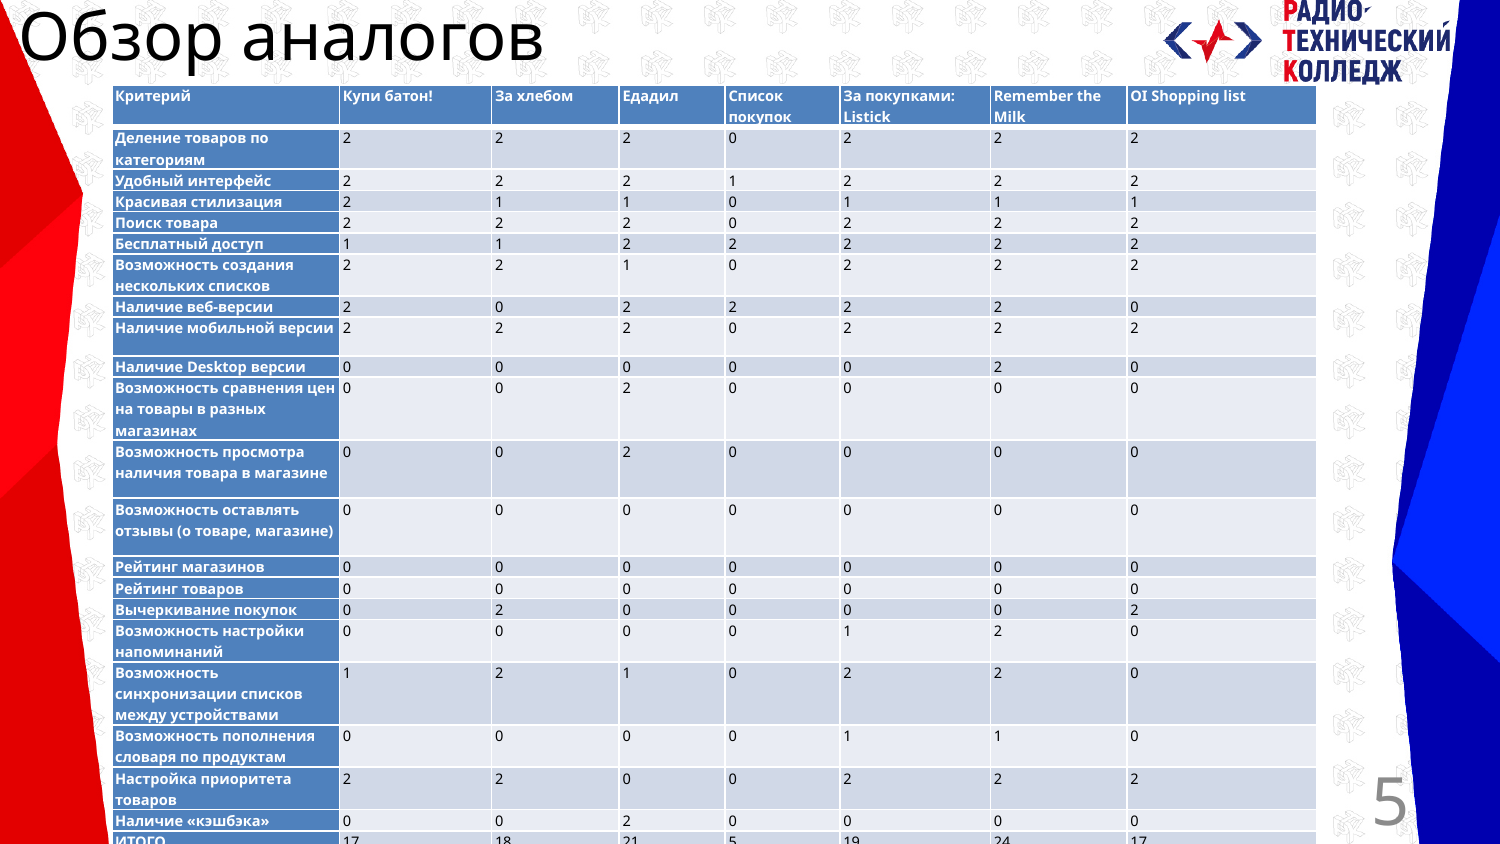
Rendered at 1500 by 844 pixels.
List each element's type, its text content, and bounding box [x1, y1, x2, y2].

table_cell 2 [340, 768, 491, 809]
table_cell 2 [1128, 318, 1316, 355]
table_cell Наличие Desktop версии [113, 357, 339, 376]
table_cell 0 [340, 578, 491, 598]
table_cell 2 [620, 297, 724, 316]
table_cell 0 [841, 441, 990, 497]
table_cell Удобный интерфейс [113, 170, 339, 190]
table_cell 5 [726, 832, 839, 844]
table_cell 0 [841, 599, 990, 619]
table_cell 17 [1128, 832, 1316, 844]
table_cell 0 [991, 499, 1126, 555]
table_cell 2 [340, 297, 491, 316]
table_cell 2 [991, 255, 1126, 295]
table_cell 2 [841, 297, 990, 316]
table_cell Рейтинг магазинов [113, 557, 339, 576]
table_cell ИТОГО [113, 832, 339, 844]
table_cell 0 [726, 768, 839, 809]
table_cell Красивая стилизация [113, 191, 339, 211]
table_cell 0 [991, 578, 1126, 598]
table_cell 2 [991, 297, 1126, 316]
table_cell 0 [492, 441, 618, 497]
table_cell Возможность синхронизации списков между устройствами [113, 663, 339, 724]
table_cell 0 [1128, 499, 1316, 555]
table_cell 2 [620, 212, 724, 232]
table_cell 0 [841, 357, 990, 376]
table_cell 0 [492, 578, 618, 598]
table_cell 2 [620, 378, 724, 439]
table_cell 2 [841, 663, 990, 724]
table_cell 0 [726, 255, 839, 295]
table_cell 0 [492, 378, 618, 439]
table_cell 2 [340, 255, 491, 295]
table_cell 0 [1128, 726, 1316, 766]
table_cell 0 [841, 578, 990, 598]
table_cell 2 [1128, 255, 1316, 295]
table_cell 1 [340, 234, 491, 253]
table_cell 1 [991, 191, 1126, 211]
table_header OI Shopping list [1128, 86, 1316, 124]
table_cell 0 [726, 726, 839, 766]
table_cell Деление товаров по категориям [113, 130, 339, 168]
table_cell 0 [492, 357, 618, 376]
table_cell 0 [1128, 557, 1316, 576]
table_cell 2 [841, 318, 990, 355]
table_cell 0 [726, 441, 839, 497]
table_cell 0 [991, 557, 1126, 576]
table_cell 2 [841, 234, 990, 253]
table_cell 24 [991, 832, 1126, 844]
table_cell 0 [726, 578, 839, 598]
table_cell 0 [1128, 620, 1316, 661]
table_cell Рейтинг товаров [113, 578, 339, 598]
table_cell 19 [841, 832, 990, 844]
table_cell 0 [1128, 578, 1316, 598]
table_cell Вычеркивание покупок [113, 599, 339, 619]
table_cell 0 [726, 620, 839, 661]
table_cell 0 [620, 599, 724, 619]
table_cell 0 [726, 212, 839, 232]
table_header За хлебом [492, 86, 618, 124]
table_cell 2 [1128, 130, 1316, 168]
table_cell 2 [841, 768, 990, 809]
table_cell 2 [620, 810, 724, 830]
table_header Список покупок [726, 86, 839, 124]
table_cell 2 [841, 255, 990, 295]
table_cell 0 [340, 810, 491, 830]
table_cell 2 [991, 768, 1126, 809]
table_cell 2 [492, 318, 618, 355]
table_cell 0 [841, 557, 990, 576]
table_cell 2 [991, 357, 1126, 376]
table_cell 2 [492, 255, 618, 295]
table_cell Наличие веб-версии [113, 297, 339, 316]
table_cell 0 [340, 620, 491, 661]
table_cell 0 [1128, 441, 1316, 497]
table_cell Возможность пополнения словаря по продуктам [113, 726, 339, 766]
table_cell 0 [620, 499, 724, 555]
table_cell 2 [991, 663, 1126, 724]
table_cell 2 [492, 663, 618, 724]
table_cell 0 [620, 620, 724, 661]
table_cell 0 [1128, 663, 1316, 724]
table_cell 1 [841, 191, 990, 211]
table_cell 2 [340, 191, 491, 211]
table_cell 0 [620, 726, 724, 766]
table_cell 2 [1128, 768, 1316, 809]
table_cell 0 [620, 768, 724, 809]
table_cell 0 [620, 578, 724, 598]
table_cell 0 [492, 726, 618, 766]
table_cell 1 [620, 663, 724, 724]
table_cell 2 [841, 130, 990, 168]
table_cell 2 [340, 318, 491, 355]
table_cell 2 [1128, 234, 1316, 253]
table_cell 1 [841, 726, 990, 766]
table_cell 1 [340, 663, 491, 724]
table_cell 1 [620, 191, 724, 211]
table_cell 18 [492, 832, 618, 844]
table_cell 2 [620, 170, 724, 190]
table_cell 0 [492, 297, 618, 316]
table_cell Наличие «кэшбэка» [113, 810, 339, 830]
table_cell 0 [726, 191, 839, 211]
table_cell 2 [991, 620, 1126, 661]
table_cell 0 [492, 620, 618, 661]
table_cell 0 [492, 499, 618, 555]
table_cell 1 [1128, 191, 1316, 211]
table_cell 2 [620, 234, 724, 253]
table_cell 0 [620, 357, 724, 376]
table_cell 2 [492, 768, 618, 809]
table_cell Возможность сравнения цен на товары в разных магазинах [113, 378, 339, 439]
table_cell 0 [726, 557, 839, 576]
table_cell 0 [340, 357, 491, 376]
table_cell 0 [492, 557, 618, 576]
table_cell 1 [726, 170, 839, 190]
table_cell 2 [991, 234, 1126, 253]
table_cell 0 [991, 810, 1126, 830]
table_cell 2 [991, 170, 1126, 190]
table_cell 0 [726, 318, 839, 355]
table_cell 2 [991, 318, 1126, 355]
table_header Купи батон! [340, 86, 491, 124]
table_cell Наличие мобильной версии [113, 318, 339, 355]
table_cell 0 [726, 663, 839, 724]
table_cell 0 [991, 378, 1126, 439]
table_cell Возможность настройки напоминаний [113, 620, 339, 661]
table_cell 0 [340, 557, 491, 576]
table_cell 0 [492, 810, 618, 830]
table_cell Возможность просмотра наличия товара в магазине [113, 441, 339, 497]
table_header Remember the Milk [991, 86, 1126, 124]
table_cell 2 [1128, 212, 1316, 232]
table_cell 0 [340, 599, 491, 619]
table_cell 1 [492, 234, 618, 253]
table_cell 1 [841, 620, 990, 661]
table_cell 2 [991, 212, 1126, 232]
table_cell 0 [1128, 297, 1316, 316]
table_cell 2 [492, 170, 618, 190]
table_cell 2 [492, 212, 618, 232]
table_cell 2 [492, 130, 618, 168]
table_cell 17 [340, 832, 491, 844]
table_cell Настройка приоритета товаров [113, 768, 339, 809]
table_header Едадил [620, 86, 724, 124]
table_cell 2 [620, 441, 724, 497]
table_cell 2 [340, 130, 491, 168]
table_cell 0 [340, 441, 491, 497]
table_cell 0 [991, 441, 1126, 497]
table_cell 1 [620, 255, 724, 295]
table_cell 0 [991, 599, 1126, 619]
table_cell 0 [726, 810, 839, 830]
table_header Критерий [113, 86, 339, 124]
table_cell Возможность создания нескольких списков [113, 255, 339, 295]
table_cell 0 [841, 499, 990, 555]
table_cell 2 [991, 130, 1126, 168]
table_header За покупками: Listick [841, 86, 990, 124]
table_cell 1 [492, 191, 618, 211]
table_cell 2 [620, 130, 724, 168]
slide_number 5 [1317, 782, 1425, 827]
table_cell 0 [726, 378, 839, 439]
table_cell 2 [1128, 170, 1316, 190]
table_cell 0 [340, 726, 491, 766]
table_cell 2 [841, 170, 990, 190]
table_cell 0 [841, 378, 990, 439]
table_cell 21 [620, 832, 724, 844]
table_cell 2 [1128, 599, 1316, 619]
table_cell 0 [841, 810, 990, 830]
table_cell 0 [340, 499, 491, 555]
table_cell 0 [726, 499, 839, 555]
table_cell 0 [1128, 810, 1316, 830]
table_cell 2 [340, 170, 491, 190]
table_cell 2 [620, 318, 724, 355]
table_cell Поиск товара [113, 212, 339, 232]
table_cell 2 [340, 212, 491, 232]
table_cell 0 [1128, 357, 1316, 376]
table_cell 0 [726, 357, 839, 376]
title Обзор аналогов [3, 0, 1161, 68]
table_cell 0 [620, 557, 724, 576]
table_cell 1 [991, 726, 1126, 766]
table_cell Возможность оставлять отзывы (о товаре, магазине) [113, 499, 339, 555]
table_cell 0 [726, 130, 839, 168]
table_cell 2 [492, 599, 618, 619]
table_cell Бесплатный доступ [113, 234, 339, 253]
picture [0, 0, 1500, 844]
table_cell 0 [726, 599, 839, 619]
table_cell 2 [726, 297, 839, 316]
table_cell 0 [1128, 378, 1316, 439]
table_cell 2 [841, 212, 990, 232]
table_cell 2 [726, 234, 839, 253]
table_cell 0 [340, 378, 491, 439]
